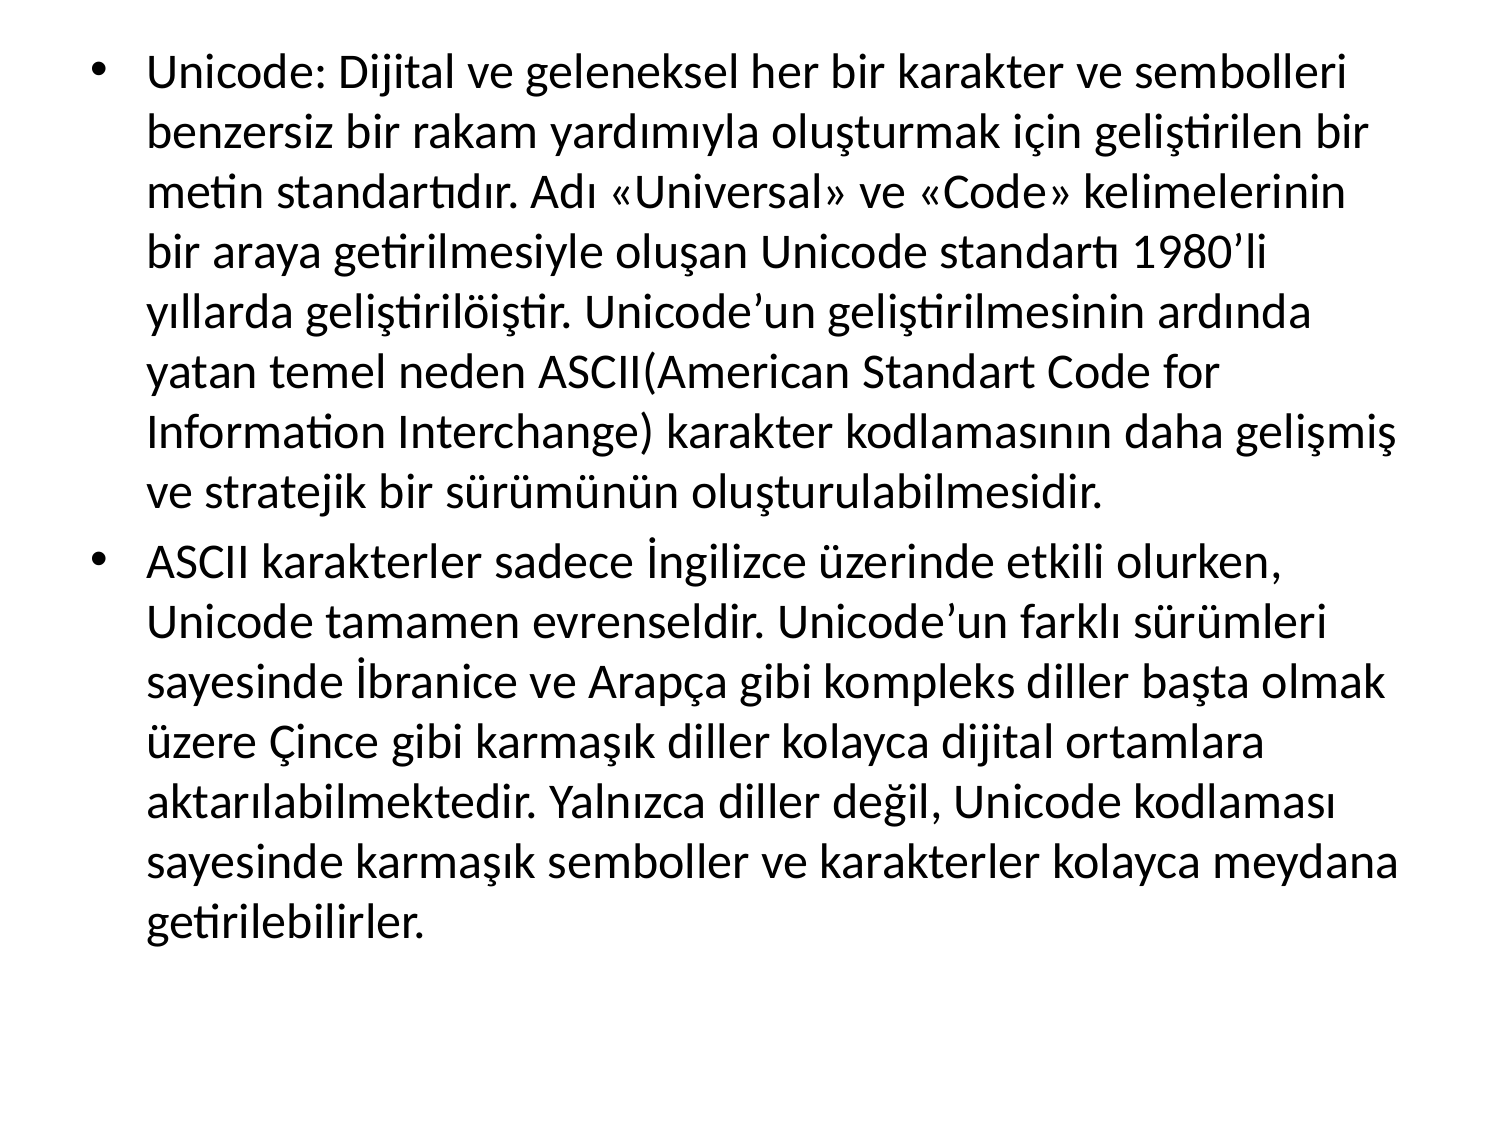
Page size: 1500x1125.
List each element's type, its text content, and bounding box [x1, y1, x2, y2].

list Unicode: Dijital ve geleneksel her bir karakter ve sembolleri benzersiz bir rakam yardımıyla oluşturmak için geliştirilen bir metin standartıdır. Adı «Universal» ve «Code» kelimelerinin bir araya getirilmesiyle oluşan Unicode standartı 1980’li yıllarda geliştirilöiştir. Unicode’un geliştirilmesinin ardında yatan temel neden ASCII(American Standart Code for Information Interchange) karakter kodlamasının daha gelişmiş ve stratejik bir sürümünün oluşturulabilmesidir. ASCII karakterler sadece İngilizce üzerinde etkili olurken, Unicode tamamen evrenseldir. Unicode’un farklı sürümleri sayesinde İbranice ve Arapça gibi kompleks diller başta olmak üzere Çince gibi karmaşık diller kolayca dijital ortamlara aktarılabilmektedir. Yalnızca diller değil, Unicode kodlaması sayesinde karmaşık semboller ve karakterler kolayca meydana getirilebilirler. [75, 30, 1425, 1005]
